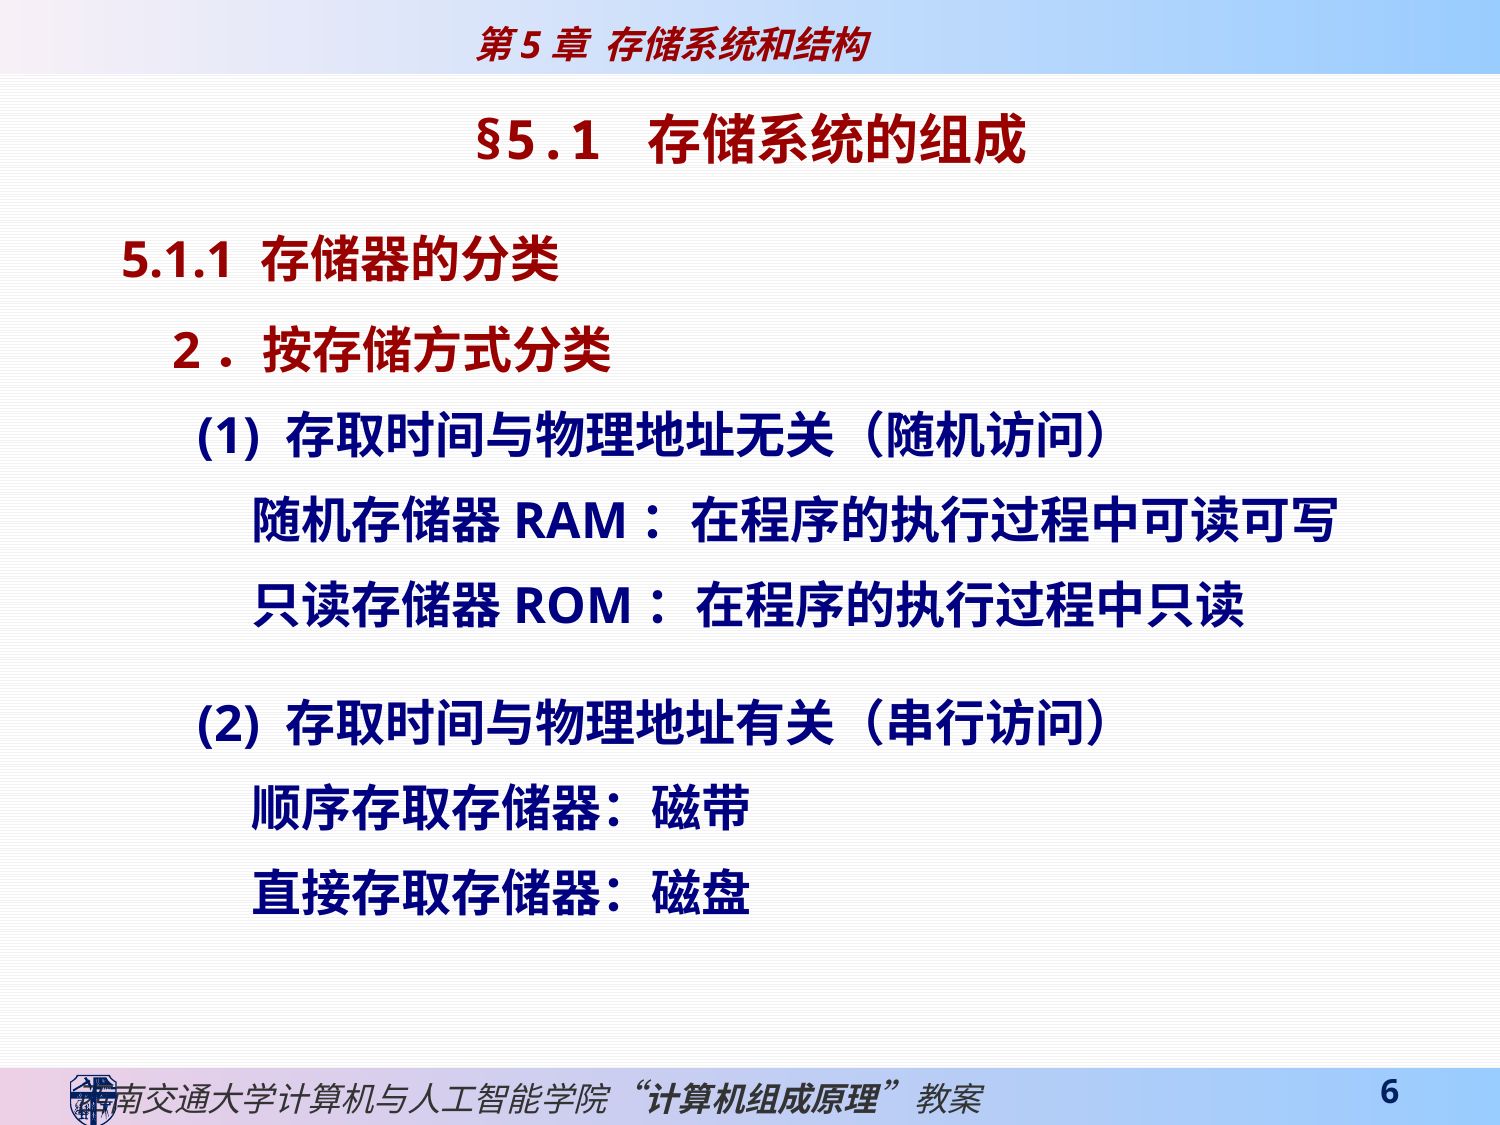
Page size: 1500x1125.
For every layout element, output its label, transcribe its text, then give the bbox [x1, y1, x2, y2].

text_box §5.1 存储系统的组成 [74, 98, 1425, 203]
text_box 2．按存储方式分类 (1) 存取时间与物理地址无关（随机访问） 随机存储器RAM：在程序的执行过程中可读可写 只读存储器ROM：在程序的执行过程中只读 [157, 296, 1481, 642]
text_box (2) 存取时间与物理地址有关（串行访问） 顺序存取存储器：磁带 直接存取存储器：磁盘 [157, 668, 1481, 929]
table_header 地址范围（空间） [1226, 0, 1230, 73]
text_box 5.1.1 存储器的分类 [106, 214, 1312, 295]
